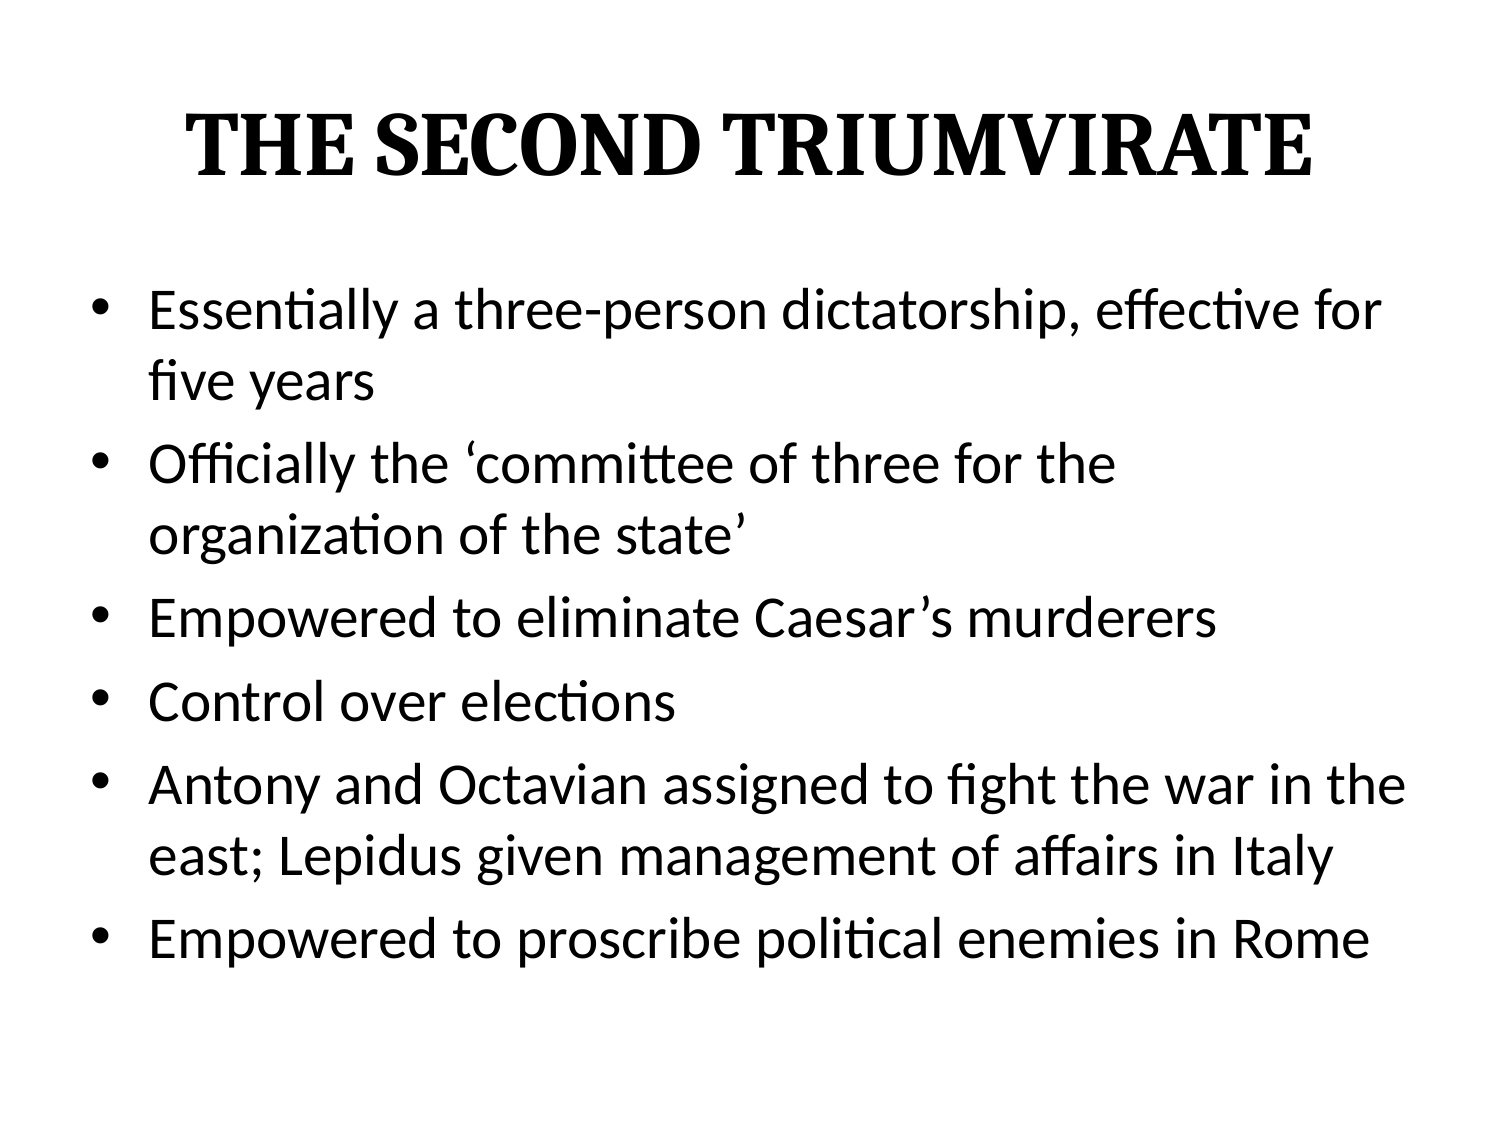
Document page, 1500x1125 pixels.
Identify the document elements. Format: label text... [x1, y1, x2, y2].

list Essentially a three-person dictatorship, effective for five years Officially the ‘committee of three for the organization of the state’ Empowered to eliminate Caesar’s murderers Control over elections Antony and Octavian assigned to fight the war in the east; Lepidus given management of affairs in Italy Empowered to proscribe political enemies in Rome [75, 262, 1425, 1005]
title The Second Triumvirate [75, 45, 1425, 233]
